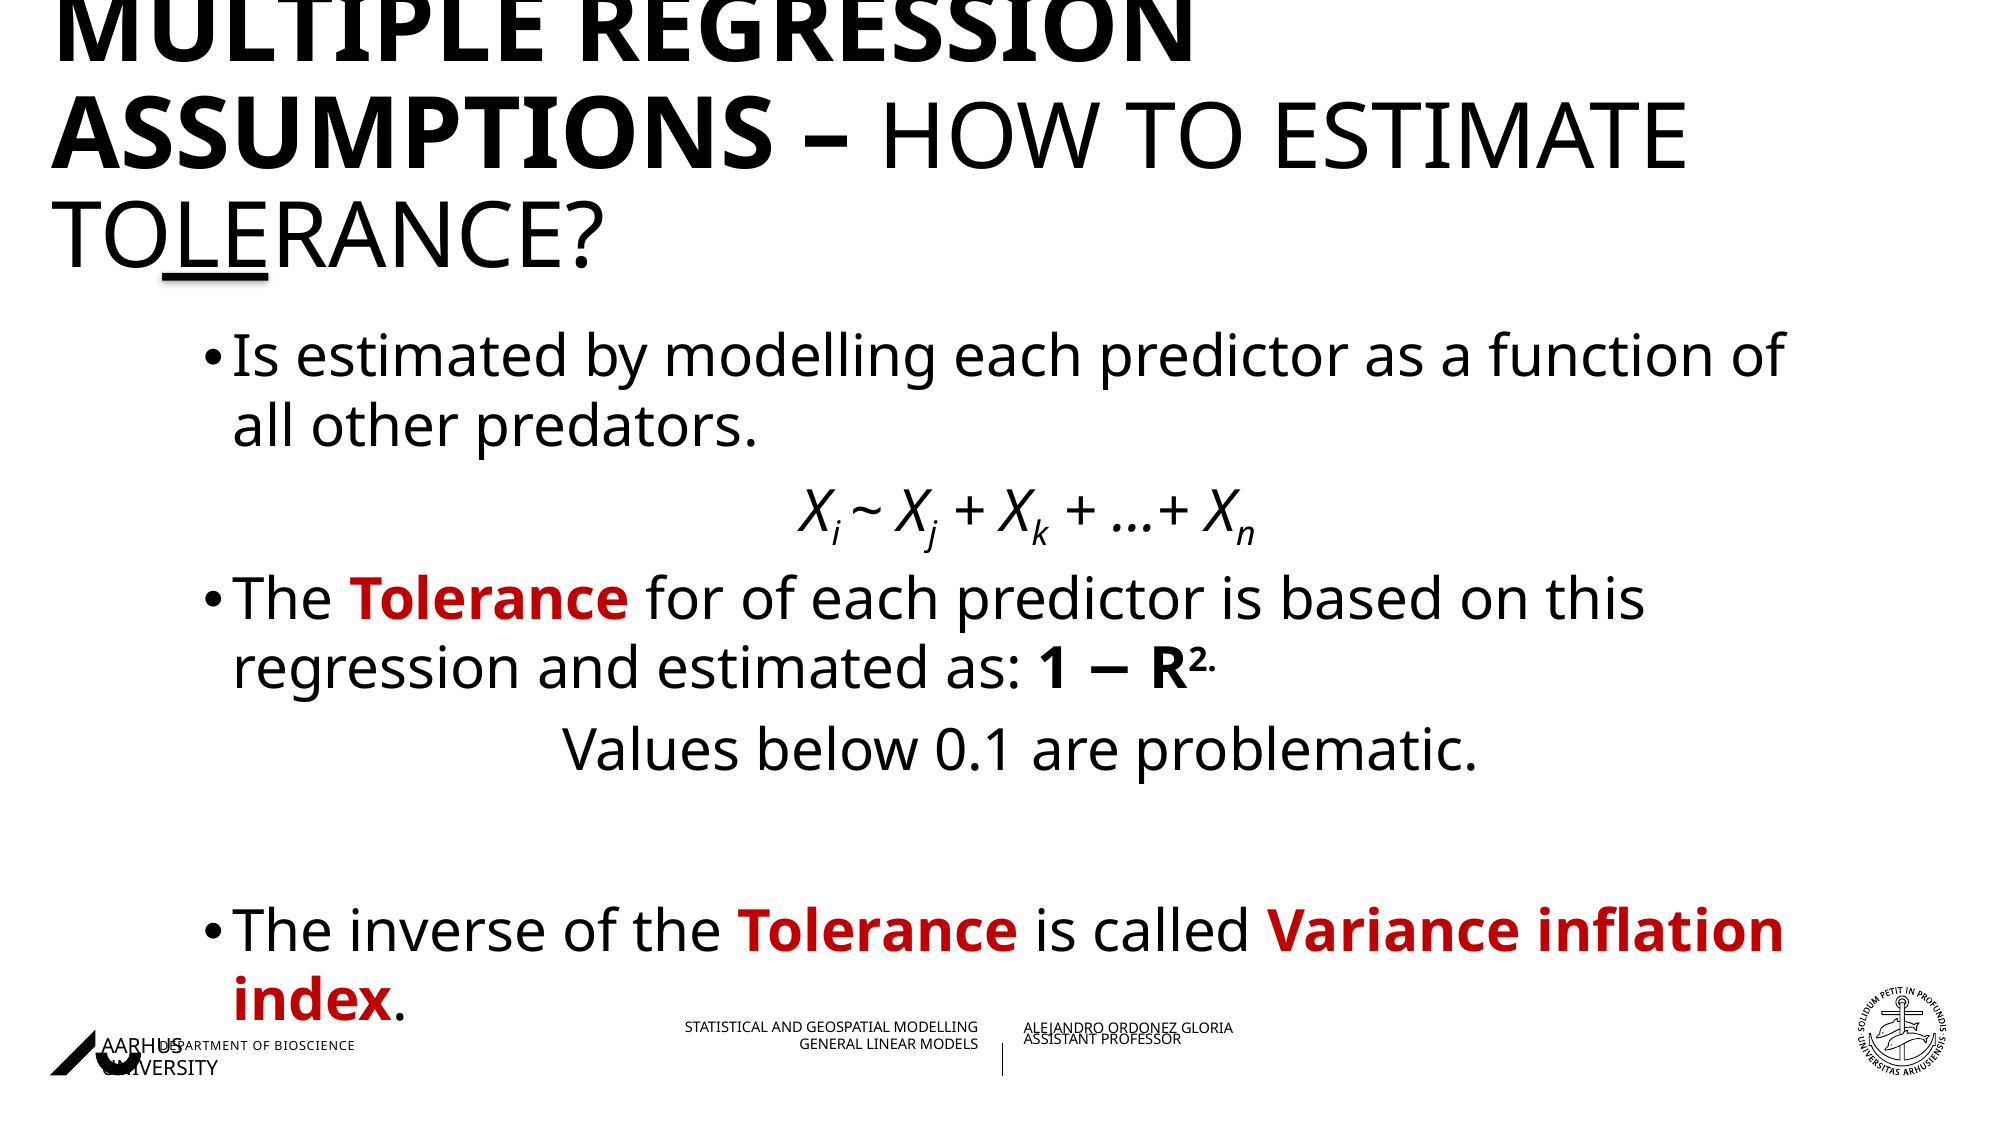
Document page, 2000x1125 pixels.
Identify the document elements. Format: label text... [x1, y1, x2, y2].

title Multiple regression assumptions – How to estimate Tolerance? [51, 24, 1948, 240]
list Is estimated by modelling each predictor as a function of all other predators. Xi ~ Xj + Xk + …+ Xn The Tolerance for of each predictor is based on this regression and estimated as: 1 − R2. Values below 0.1 are problematic. The inverse of the Tolerance is called Variance inflation index. [161, 321, 1839, 968]
